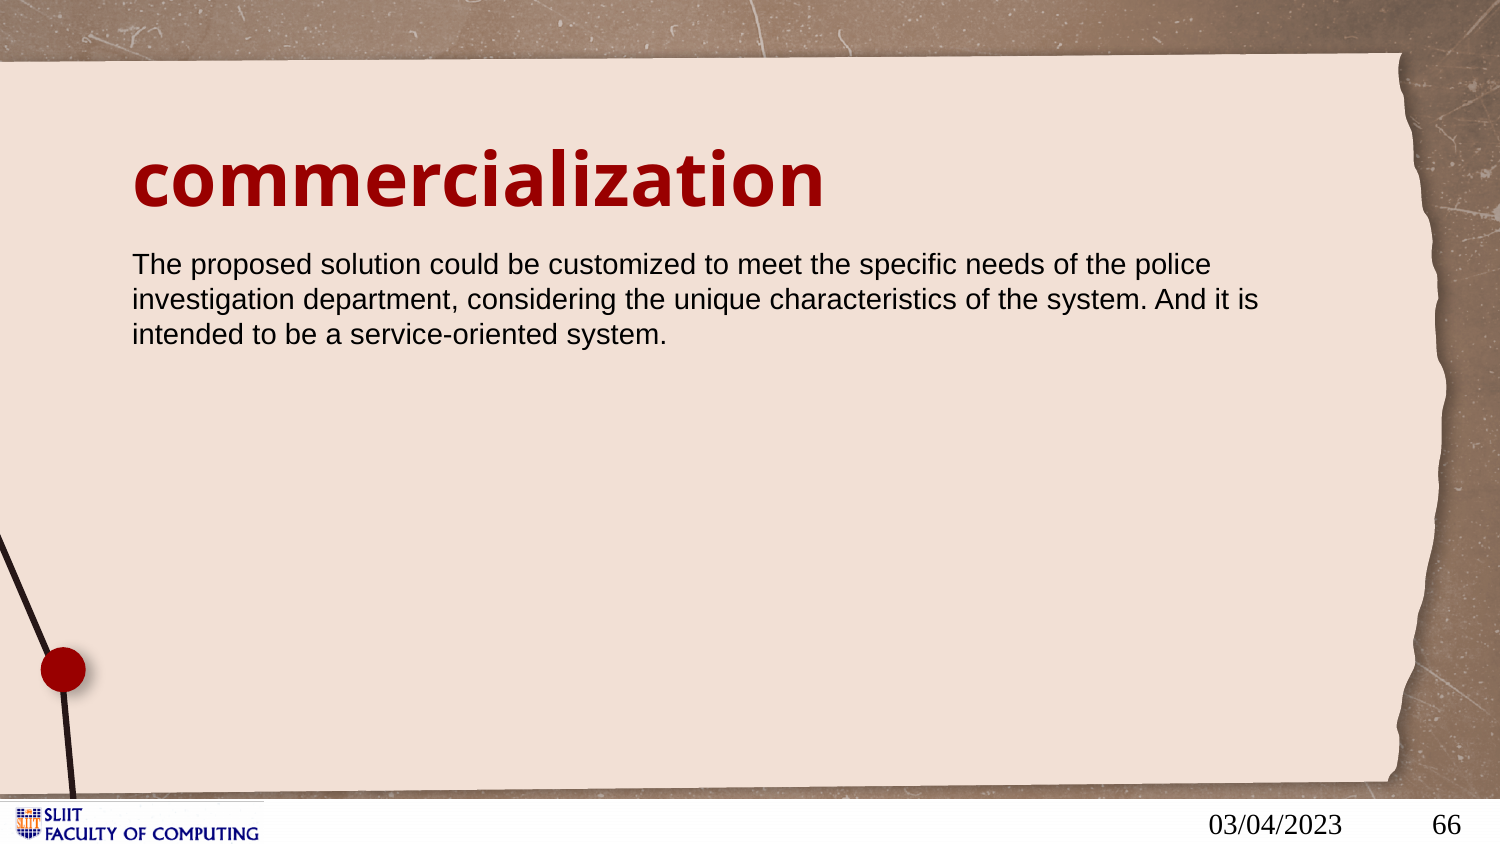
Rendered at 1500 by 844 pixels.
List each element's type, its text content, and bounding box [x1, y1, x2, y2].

text_box The proposed solution could be customized to meet the specific needs of the police investigation department, considering the unique characteristics of the system. And it is intended to be a service-oriented system. [117, 237, 1279, 680]
picture [0, 0, 1500, 844]
title commercialization [116, 116, 1383, 220]
